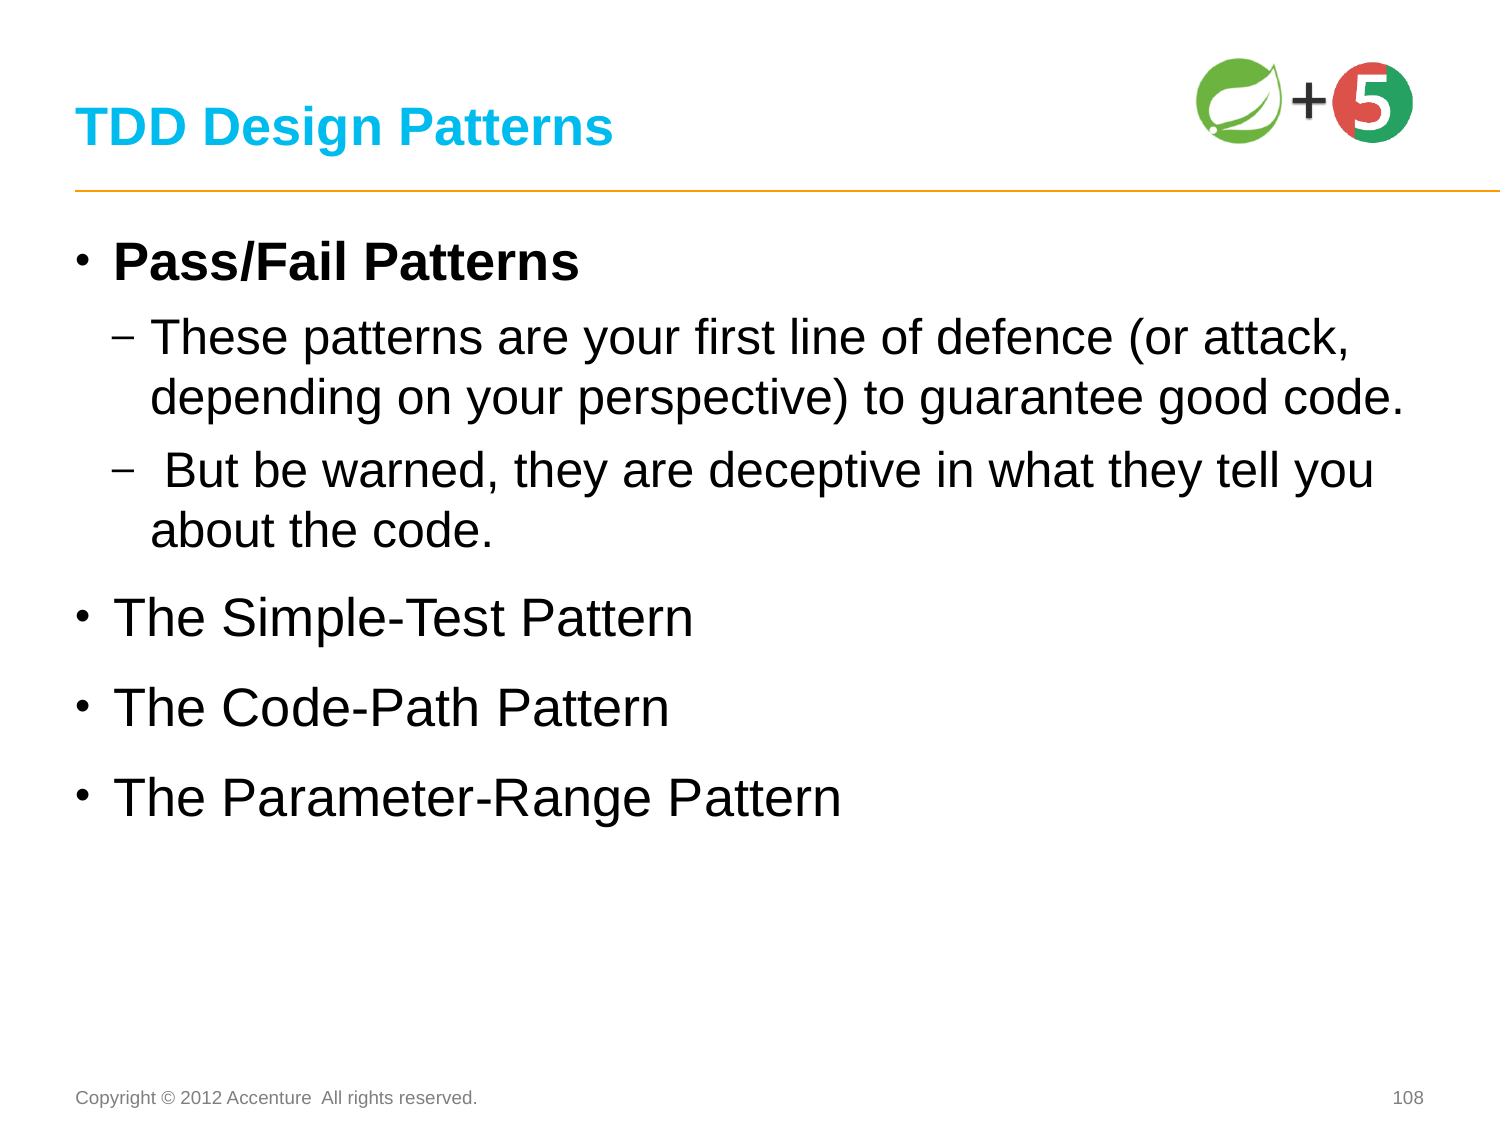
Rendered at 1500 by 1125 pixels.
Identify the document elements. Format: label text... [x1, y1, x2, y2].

title TDD Design Patterns [75, 27, 1422, 157]
list Pass/Fail Patterns These patterns are your first line of defence (or attack, depending on your perspective) to guarantee good code. But be warned, they are deceptive in what they tell you about the code. The Simple-Test Pattern The Code-Path Pattern The Parameter-Range Pattern [75, 226, 1425, 1018]
